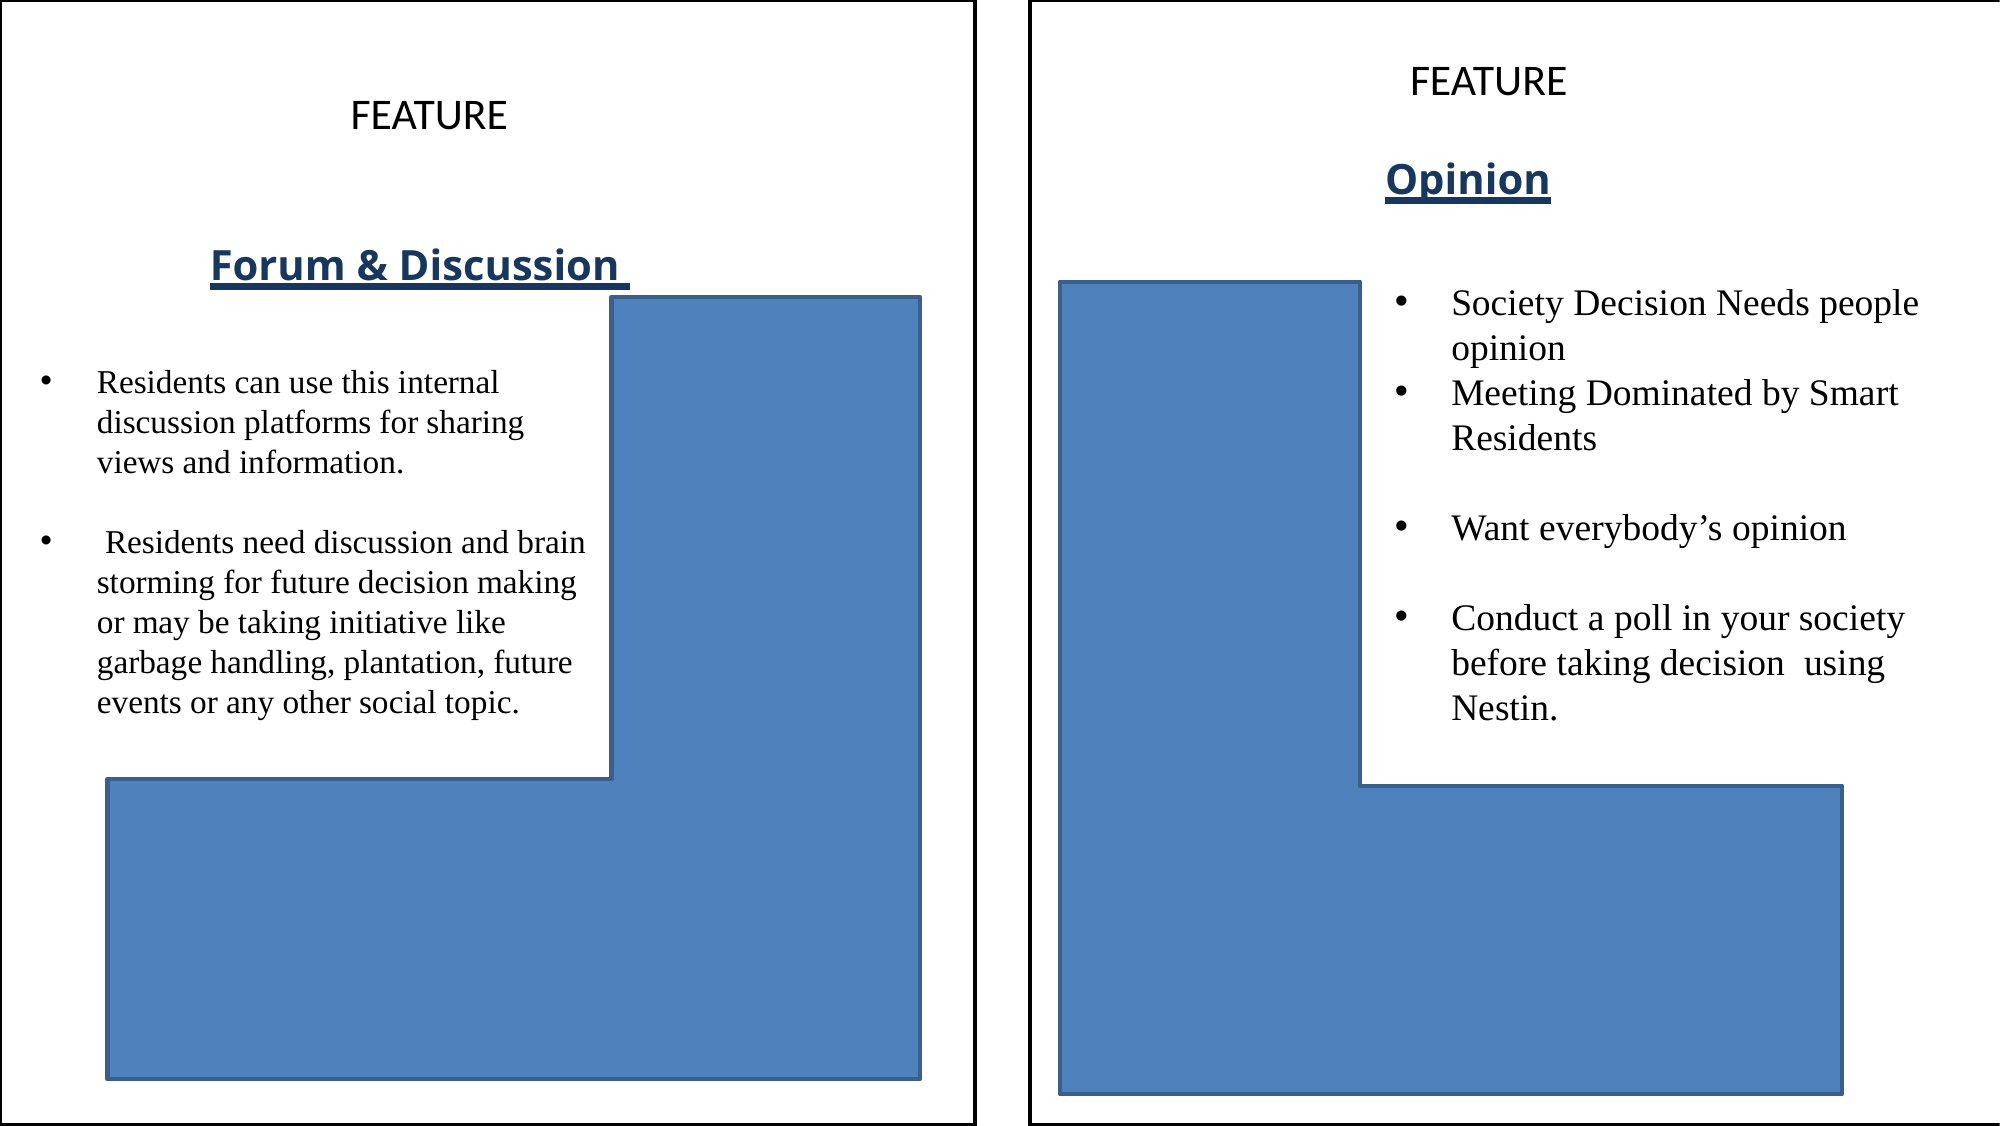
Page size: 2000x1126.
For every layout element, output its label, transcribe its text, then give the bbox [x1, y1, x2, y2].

text_box Residents can use this internal discussion platforms for sharing views and information. Residents need discussion and brain storming for future decision making or may be taking initiative like garbage handling, plantation, future events or any other social topic. [25, 353, 609, 728]
text_box [1028, 0, 2000, 1126]
text_box [105, 295, 922, 1081]
text_box [1058, 280, 1844, 1096]
text_box FEATURE [1166, 44, 1821, 112]
text_box Forum & Discussion [0, 231, 841, 296]
text_box [0, 0, 977, 1126]
text_box Opinion [1370, 145, 1577, 210]
text_box FEATURE [107, 78, 762, 146]
text_box Society Decision Needs people opinion Meeting Dominated by Smart Residents Want everybody’s opinion Conduct a poll in your society before taking decision using Nestin. [1380, 270, 2000, 781]
